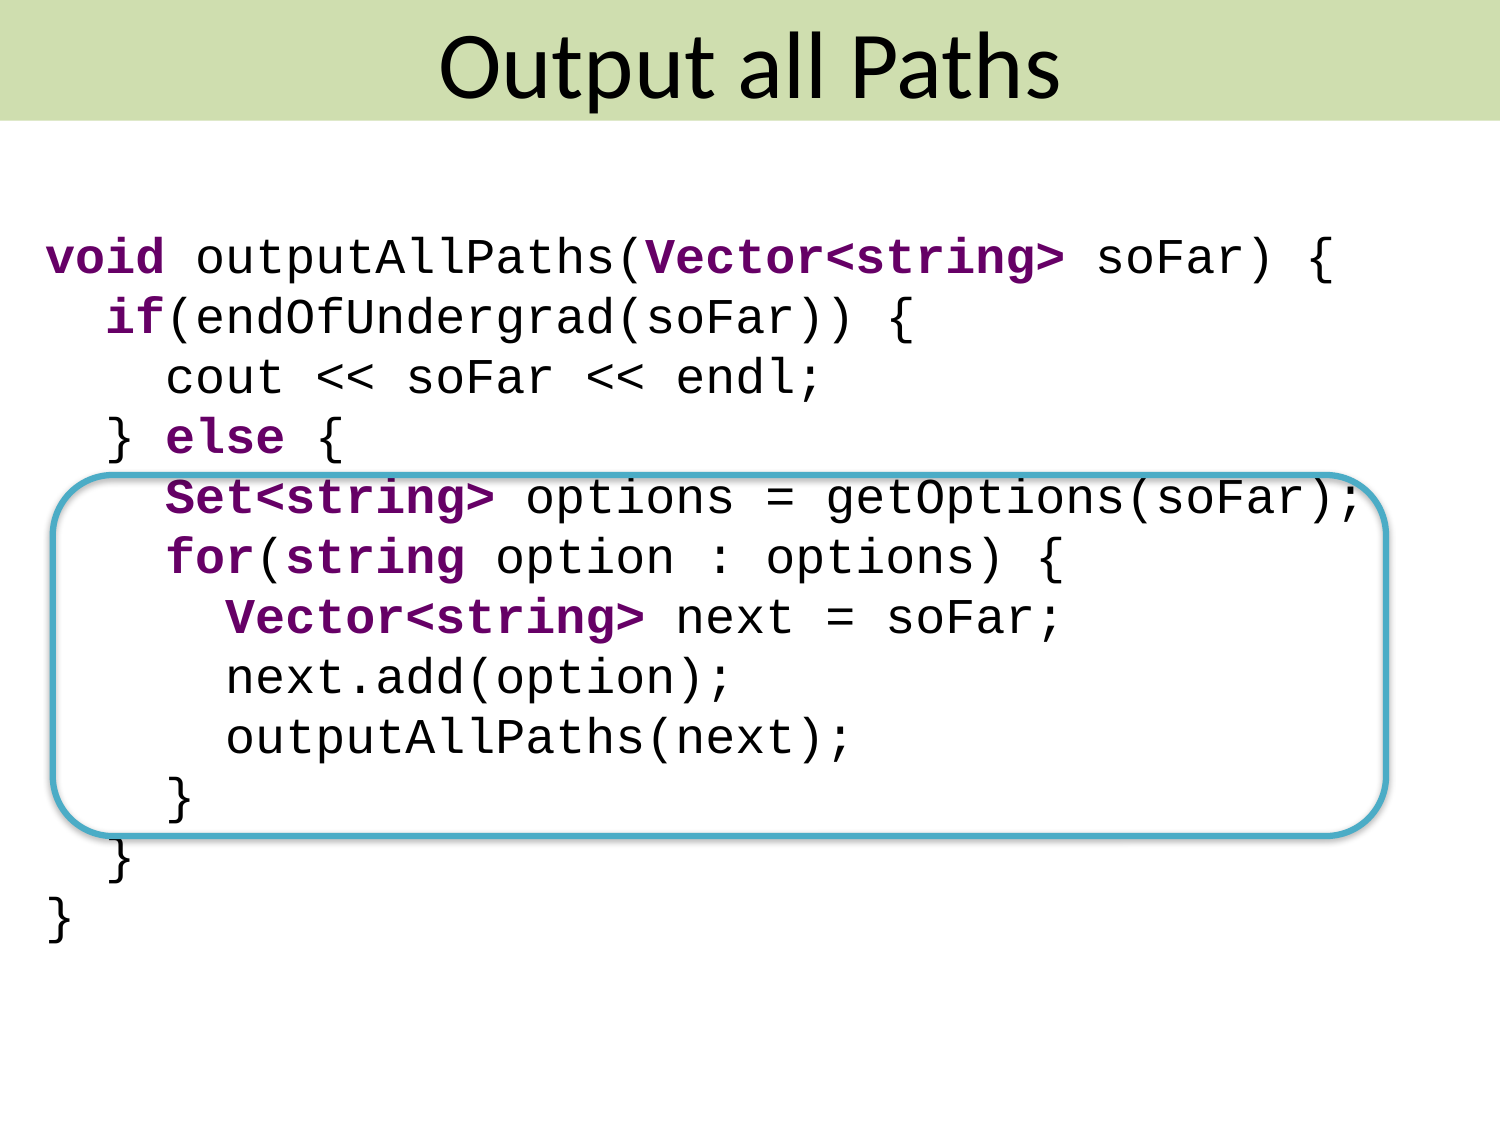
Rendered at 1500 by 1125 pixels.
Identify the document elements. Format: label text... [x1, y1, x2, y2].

text_box void outputAllPaths(Vector<string> soFar) { if(endOfUndergrad(soFar)) { cout << soFar << endl; } else { Set<string> options = getOptions(soFar); for(string option : options) { Vector<string> next = soFar; next.add(option); outputAllPaths(next); } } } [30, 216, 1417, 952]
text_box Output all Paths [0, 0, 1500, 121]
text_box [51, 474, 1387, 837]
